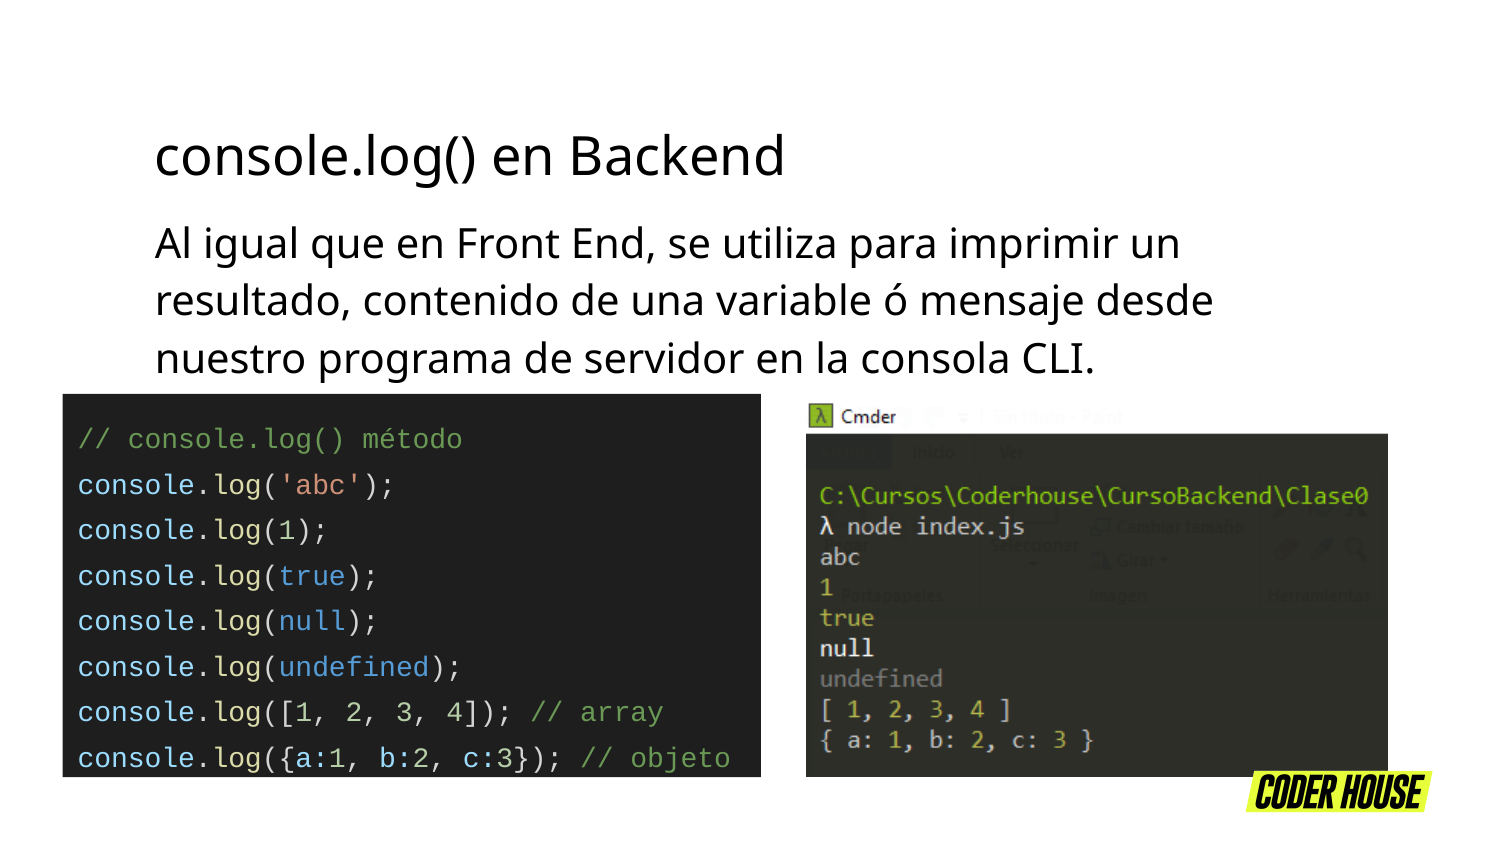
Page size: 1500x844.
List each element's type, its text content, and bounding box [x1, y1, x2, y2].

picture [806, 399, 1437, 819]
text_box Al igual que en Front End, se utiliza para imprimir un resultado, contenido de una variable ó mensaje desde nuestro programa de servidor en la consola CLI. [139, 194, 1361, 337]
text_box // console.log() método console.log('abc'); console.log(1); console.log(true); console.log(null); console.log(undefined); console.log([1, 2, 3, 4]); // array console.log({a:1, b:2, c:3}); // objeto [62, 393, 761, 778]
text_box console.log() en Backend [139, 96, 873, 195]
